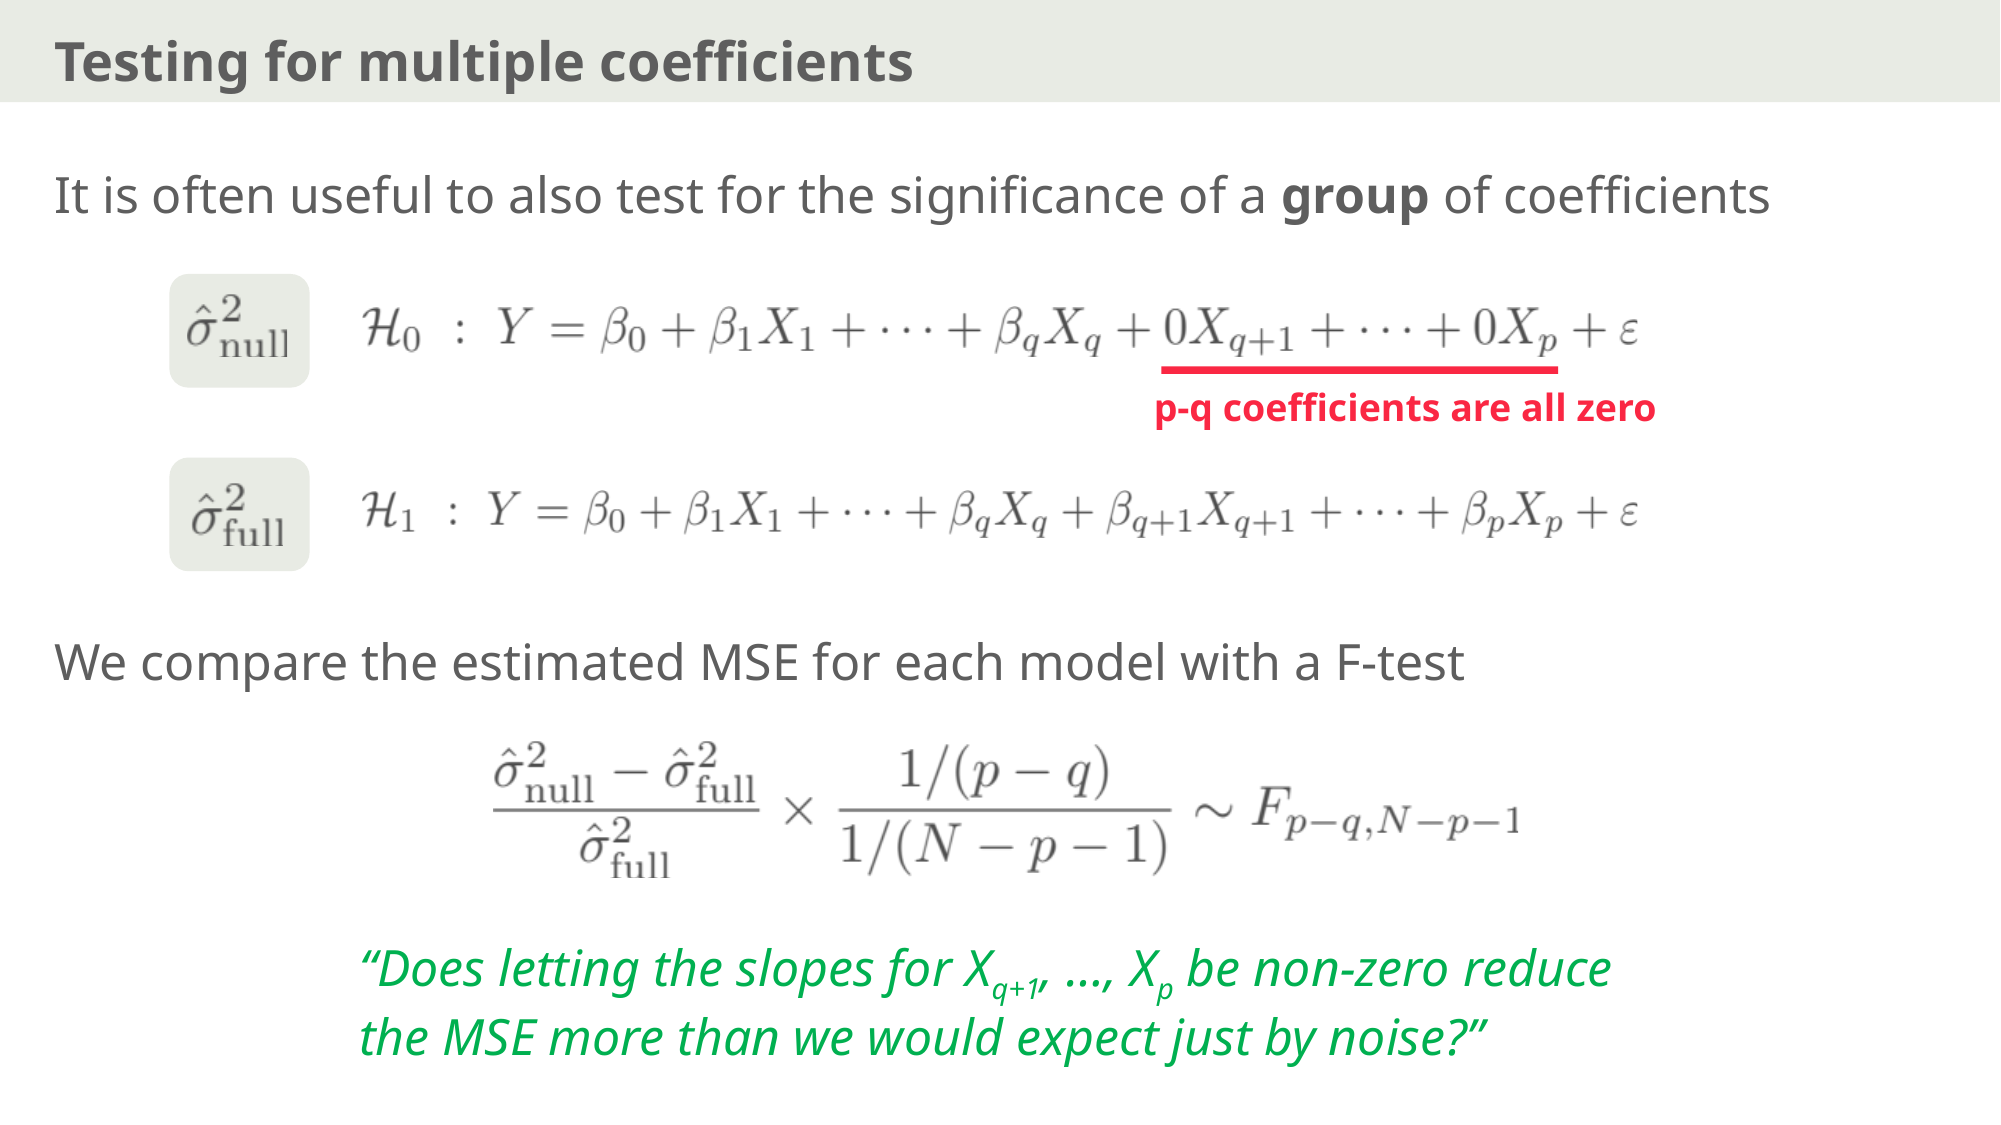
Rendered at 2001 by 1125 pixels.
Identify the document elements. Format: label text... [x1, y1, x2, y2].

picture [191, 482, 283, 545]
text_box [168, 456, 311, 573]
text_box We compare the estimated MSE for each model with a F-test [39, 592, 1824, 698]
picture [362, 306, 1638, 357]
text_box Testing for multiple coefficients [39, 0, 1420, 100]
text_box [0, 0, 2000, 103]
text_box [168, 272, 311, 389]
picture [362, 490, 1638, 538]
text_box It is often useful to also test for the significance of a group of coefficients [39, 126, 1824, 231]
text_box p-q coefficients are all zero [1138, 376, 1672, 437]
picture [493, 740, 1519, 878]
text_box “Does letting the slopes for Xq+1, …, Xp be non-zero reduce the MSE more than we would expect just by noise?” [344, 929, 1656, 1073]
text_box [1160, 365, 1559, 375]
picture [187, 293, 288, 357]
